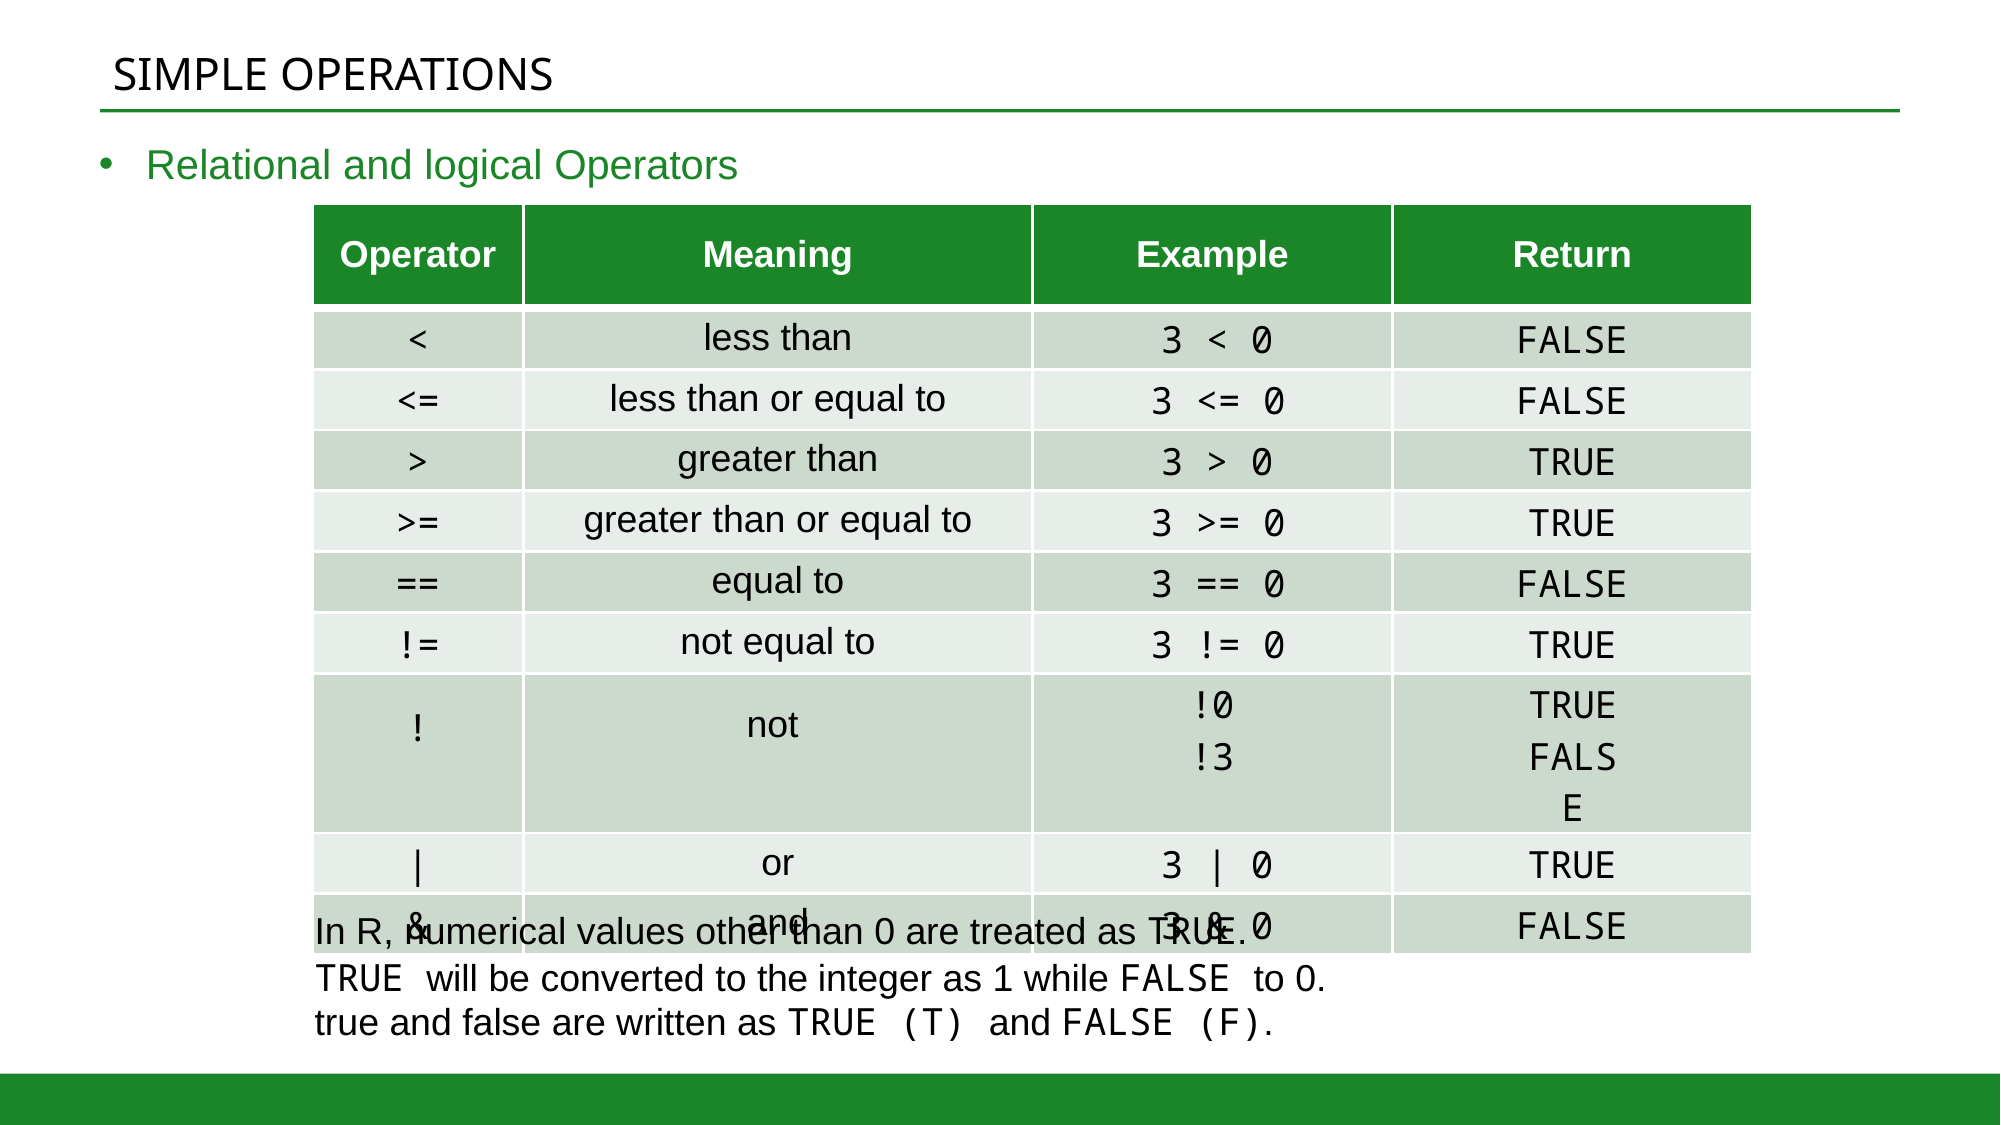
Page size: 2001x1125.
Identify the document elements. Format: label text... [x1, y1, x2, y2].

table_cell TRUE [1394, 431, 1751, 489]
table_cell TRUE FALSE [1394, 675, 1751, 832]
table_cell greater than or equal to [525, 492, 1031, 550]
table_cell 3 < 0 [1034, 312, 1391, 368]
table_cell less than or equal to [525, 371, 1031, 429]
table_cell > [314, 431, 522, 489]
table_cell 3 | 0 [1034, 834, 1391, 892]
table_cell & [314, 895, 522, 905]
table_cell 3 >= 0 [1034, 492, 1391, 550]
table_cell < [314, 312, 522, 368]
table_header Operator [314, 205, 522, 304]
table_cell | [314, 834, 522, 892]
table_cell and [525, 895, 1031, 905]
title SIMPLE OPERATIONS [112, 45, 1292, 100]
table_cell !0 !3 [1034, 675, 1391, 832]
table_cell >= [314, 492, 522, 550]
table_cell 3 > 0 [1034, 431, 1391, 489]
table_cell FALSE [1394, 312, 1751, 368]
table_cell 3 != 0 [1034, 614, 1391, 672]
table_cell less than [525, 312, 1031, 368]
list Relational and logical Operators [98, 138, 1901, 905]
table_cell TRUE [1394, 492, 1751, 550]
table_cell not equal to [525, 614, 1031, 672]
table_cell 3 == 0 [1034, 553, 1391, 611]
table_cell 3 <= 0 [1034, 371, 1391, 429]
table_cell != [314, 614, 522, 672]
table_cell equal to [525, 553, 1031, 611]
table_cell FALSE [1394, 553, 1751, 611]
table_cell TRUE [1394, 834, 1751, 892]
table_cell not [525, 675, 1031, 832]
table_cell 3 & 0 [1034, 895, 1391, 905]
table_cell FALSE [1394, 371, 1751, 429]
table_header Example [1034, 205, 1391, 304]
table_cell <= [314, 371, 522, 429]
table_header Meaning [525, 205, 1031, 304]
table_cell or [525, 834, 1031, 892]
table_cell == [314, 553, 522, 611]
table_cell FALSE [1394, 895, 1751, 905]
table_cell greater than [525, 431, 1031, 489]
table_cell TRUE [1394, 614, 1751, 672]
table_cell ! [314, 675, 522, 832]
table_header Return [1394, 205, 1751, 304]
text_box In R, numerical values other than 0 are treated as TRUE. TRUE will be converted to the integer as 1 while FALSE to 0. true and false are written as TRUE (T) and FALSE (F). [312, 905, 1897, 1044]
